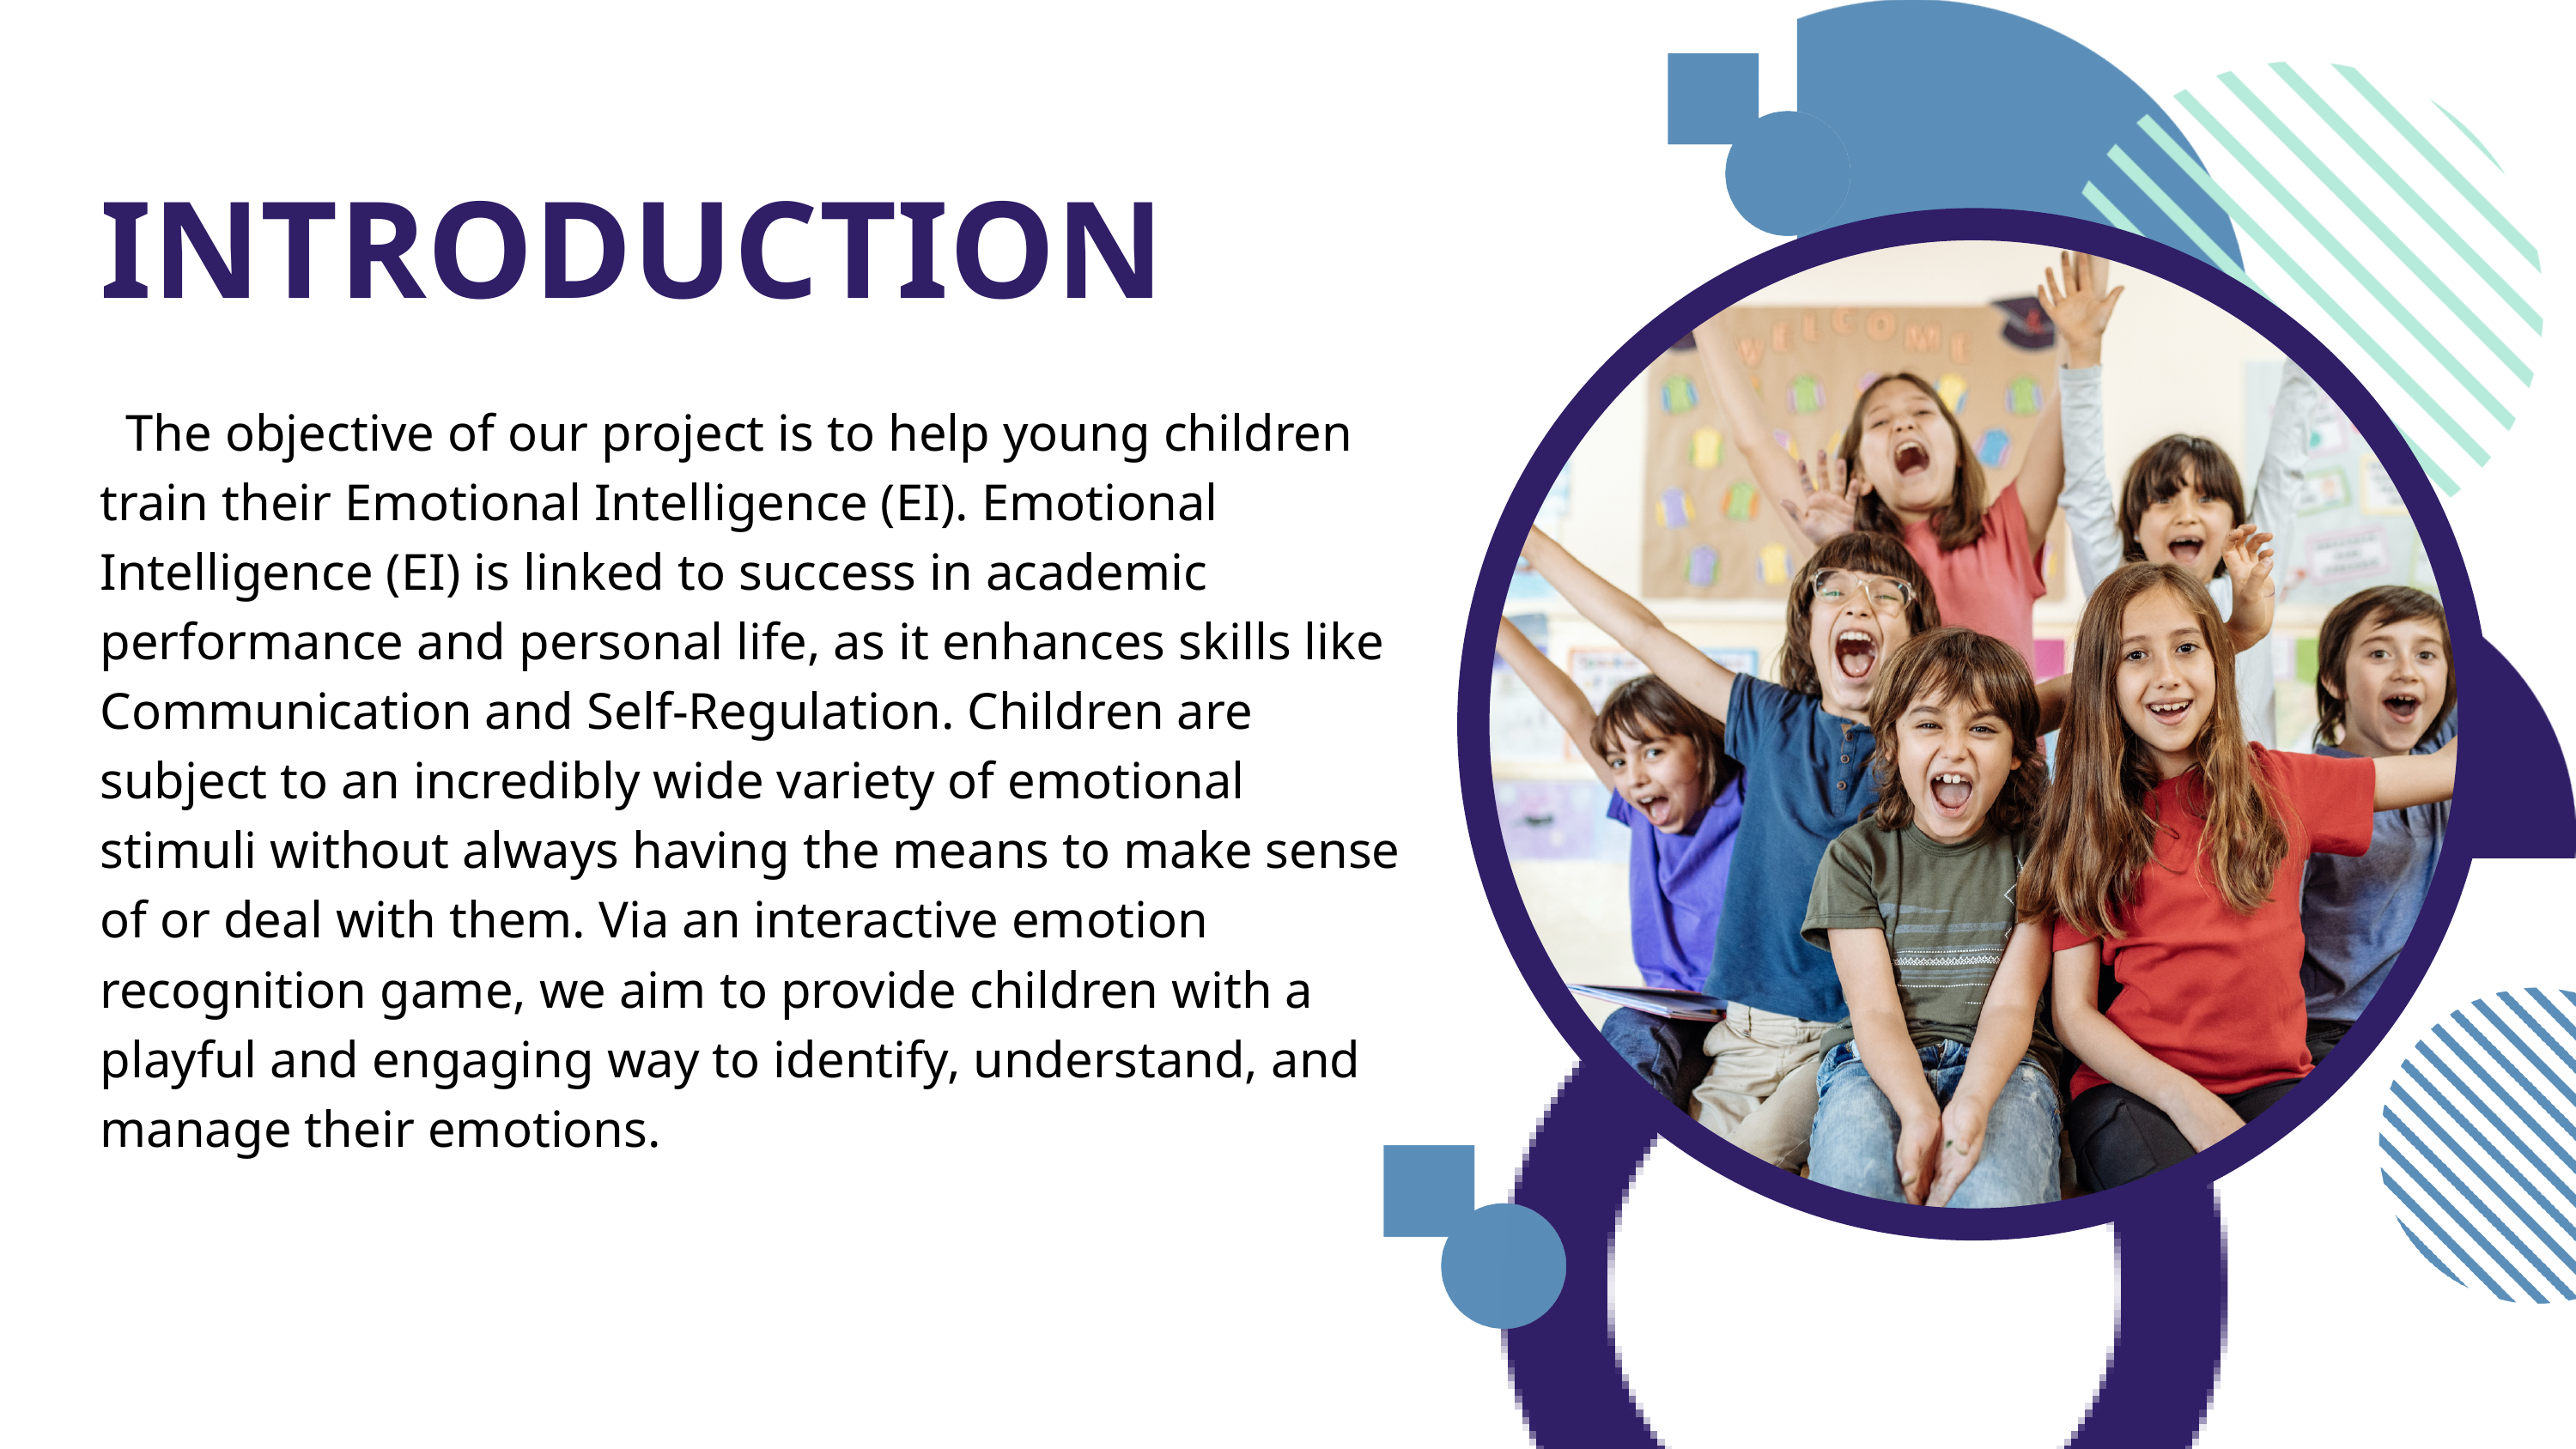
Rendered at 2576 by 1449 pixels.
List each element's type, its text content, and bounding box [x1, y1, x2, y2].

text_box INTRODUCTION [100, 136, 1522, 325]
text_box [1473, 223, 2475, 1225]
text_box [1473, 1225, 2228, 1449]
text_box [1383, 1145, 1566, 1329]
text_box [2379, 987, 2576, 1304]
text_box The objective of our project is to help young children train their Emotional Intelligence (EI). Emotional Intelligence (EI) is linked to success in academic performance and personal life, as it enhances skills like Communication and Self-Regulation. Children are subject to an incredibly wide variety of emotional stimuli without always having the means to make sense of or deal with them. Via an interactive emotion recognition game, we aim to provide children with a playful and engaging way to identify, understand, and manage their emotions. [100, 391, 1409, 1158]
text_box [1668, 53, 1850, 223]
text_box [1796, 0, 2576, 858]
